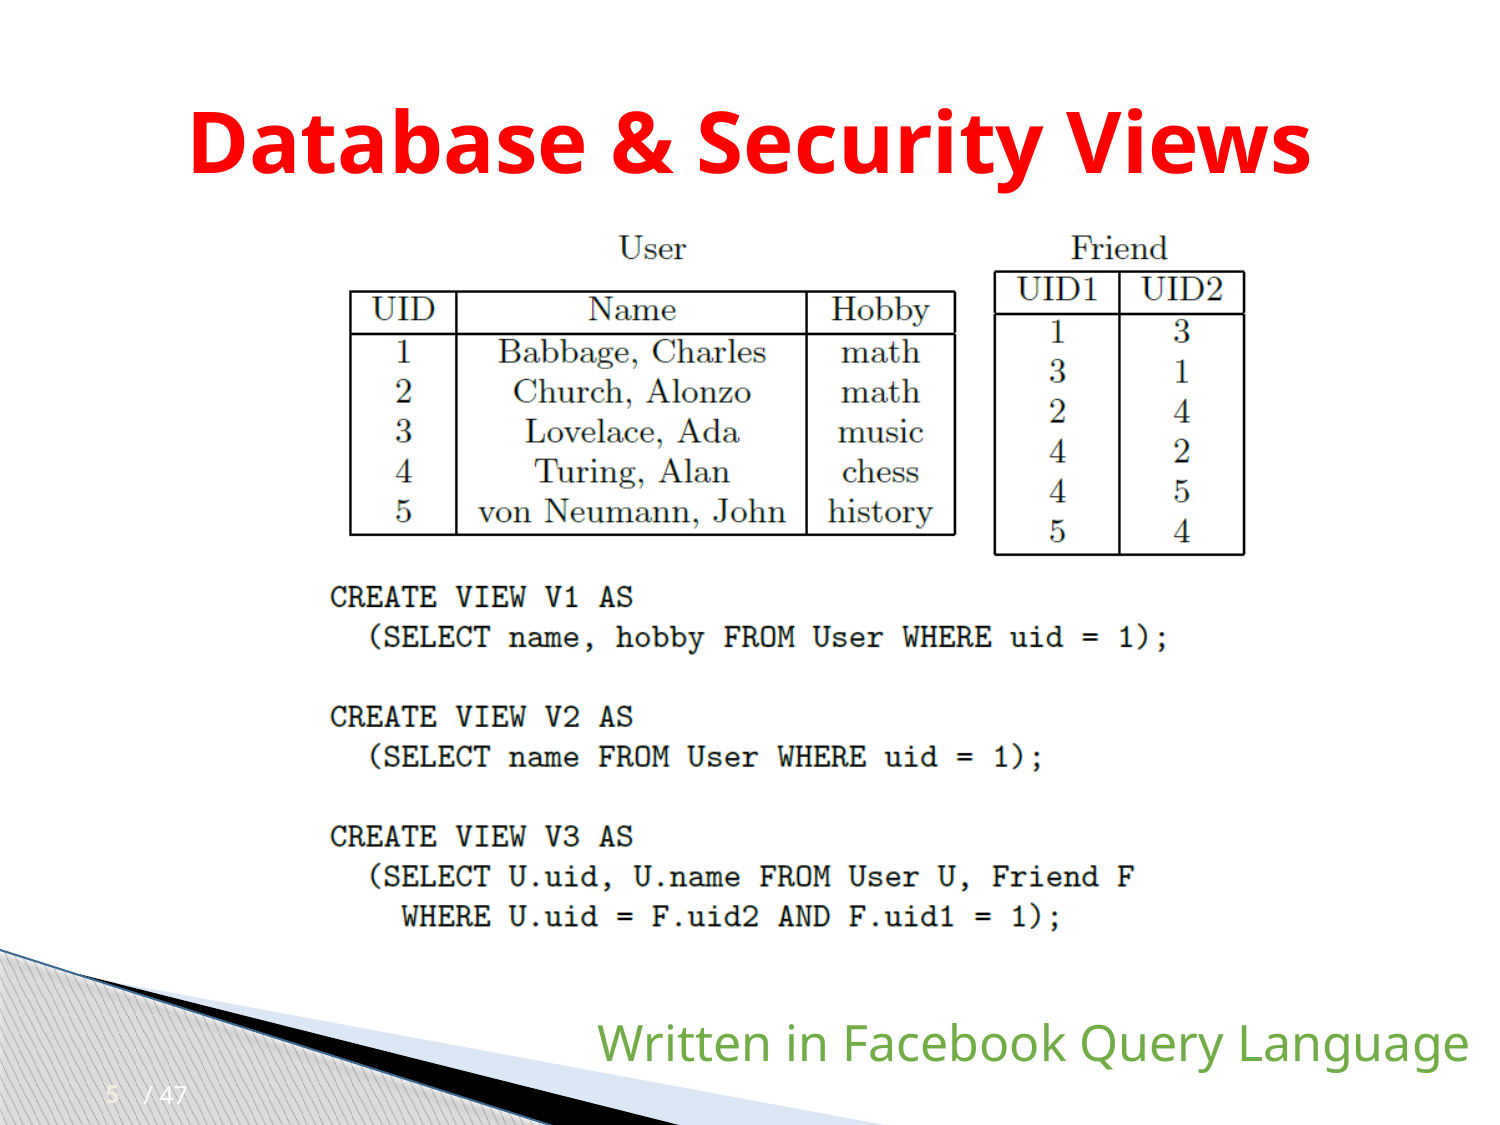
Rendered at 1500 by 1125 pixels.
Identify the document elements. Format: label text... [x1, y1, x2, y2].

title Database & Security Views [75, 45, 1425, 233]
slide_number 5 [75, 1065, 150, 1125]
text_box Written in Facebook Query Language [582, 1004, 1487, 1080]
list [226, 207, 1274, 962]
